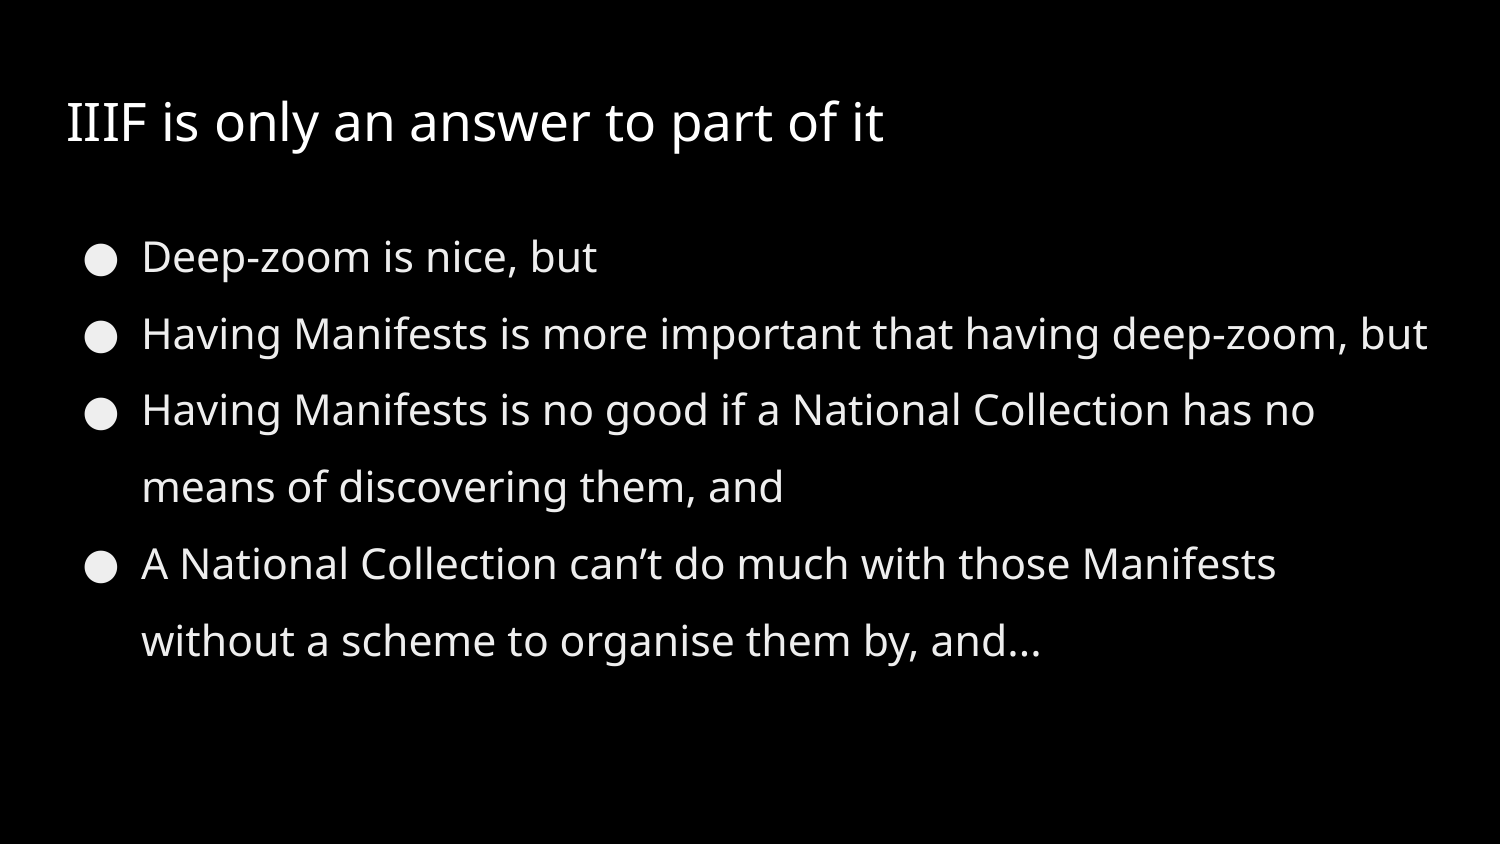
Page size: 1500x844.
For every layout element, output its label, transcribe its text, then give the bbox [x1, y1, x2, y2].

list Deep-zoom is nice, but Having Manifests is more important that having deep-zoom, but Having Manifests is no good if a National Collection has no means of discovering them, and A National Collection can’t do much with those Manifests without a scheme to organise them by, and... [51, 189, 1449, 750]
title IIIF is only an answer to part of it [51, 72, 1449, 167]
